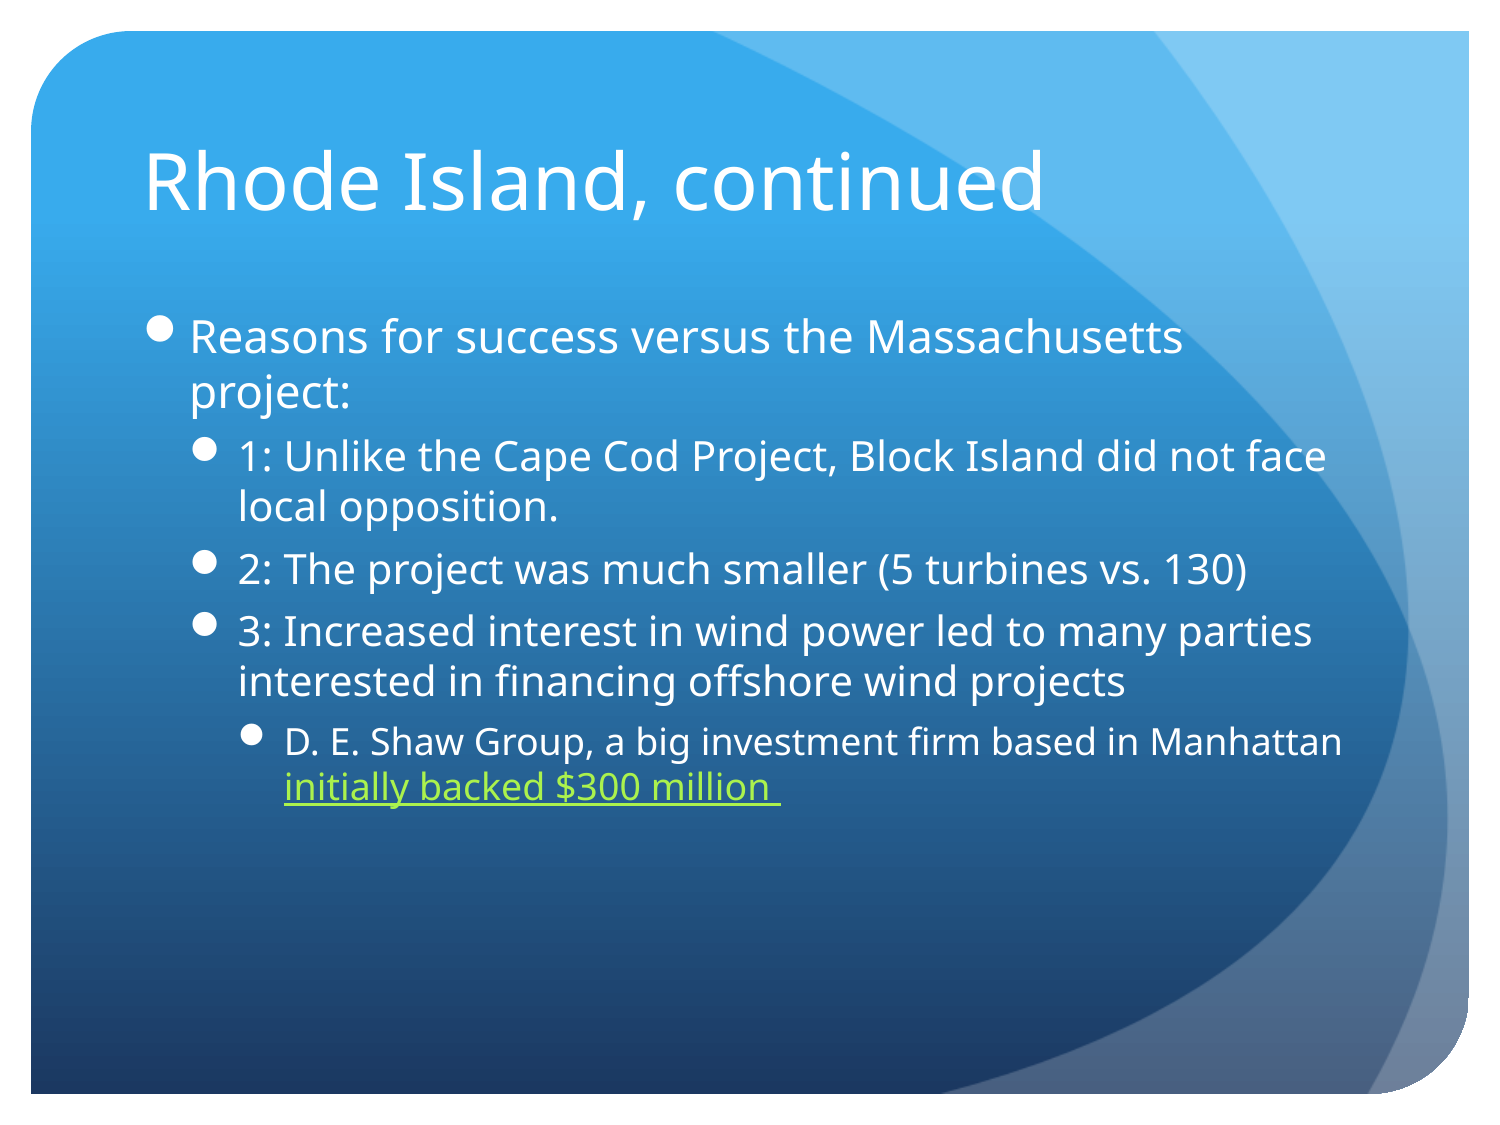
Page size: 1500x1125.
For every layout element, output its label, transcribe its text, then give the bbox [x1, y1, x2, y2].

list Reasons for success versus the Massachusetts project: 1: Unlike the Cape Cod Project, Block Island did not face local opposition. 2: The project was much smaller (5 turbines vs. 130) 3: Increased interest in wind power led to many parties interested in financing offshore wind projects D. E. Shaw Group, a big investment firm based in Manhattan initially backed $300 million [127, 299, 1372, 991]
picture [24, 30, 1473, 1094]
title Rhode Island, continued [127, 62, 1372, 234]
